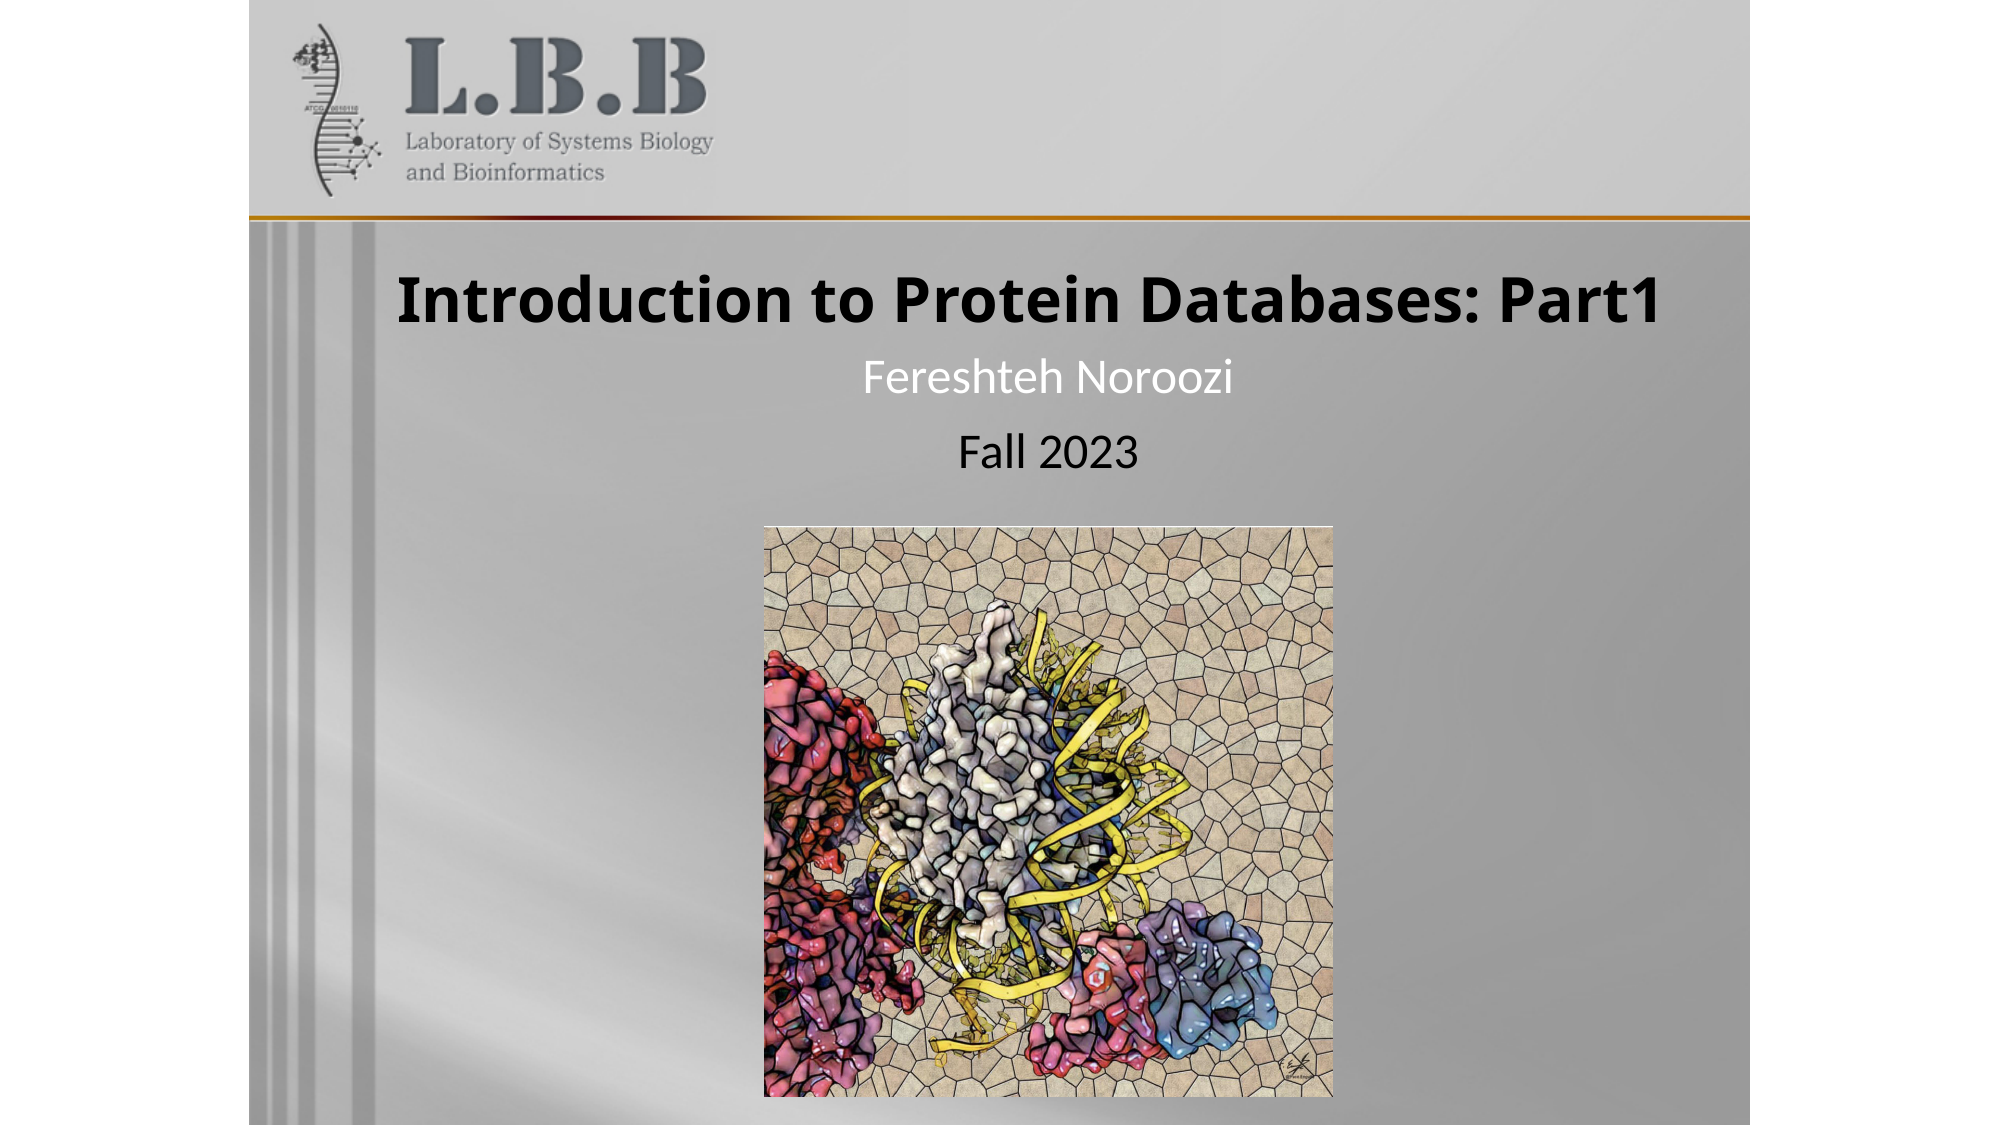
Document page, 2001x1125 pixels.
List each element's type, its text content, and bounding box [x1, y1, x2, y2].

title Introduction to Protein Databases: Part1 [347, 233, 1717, 344]
subtitle Fereshteh Noroozi Fall 2023 [380, 343, 1717, 1097]
picture [249, 0, 1750, 1125]
